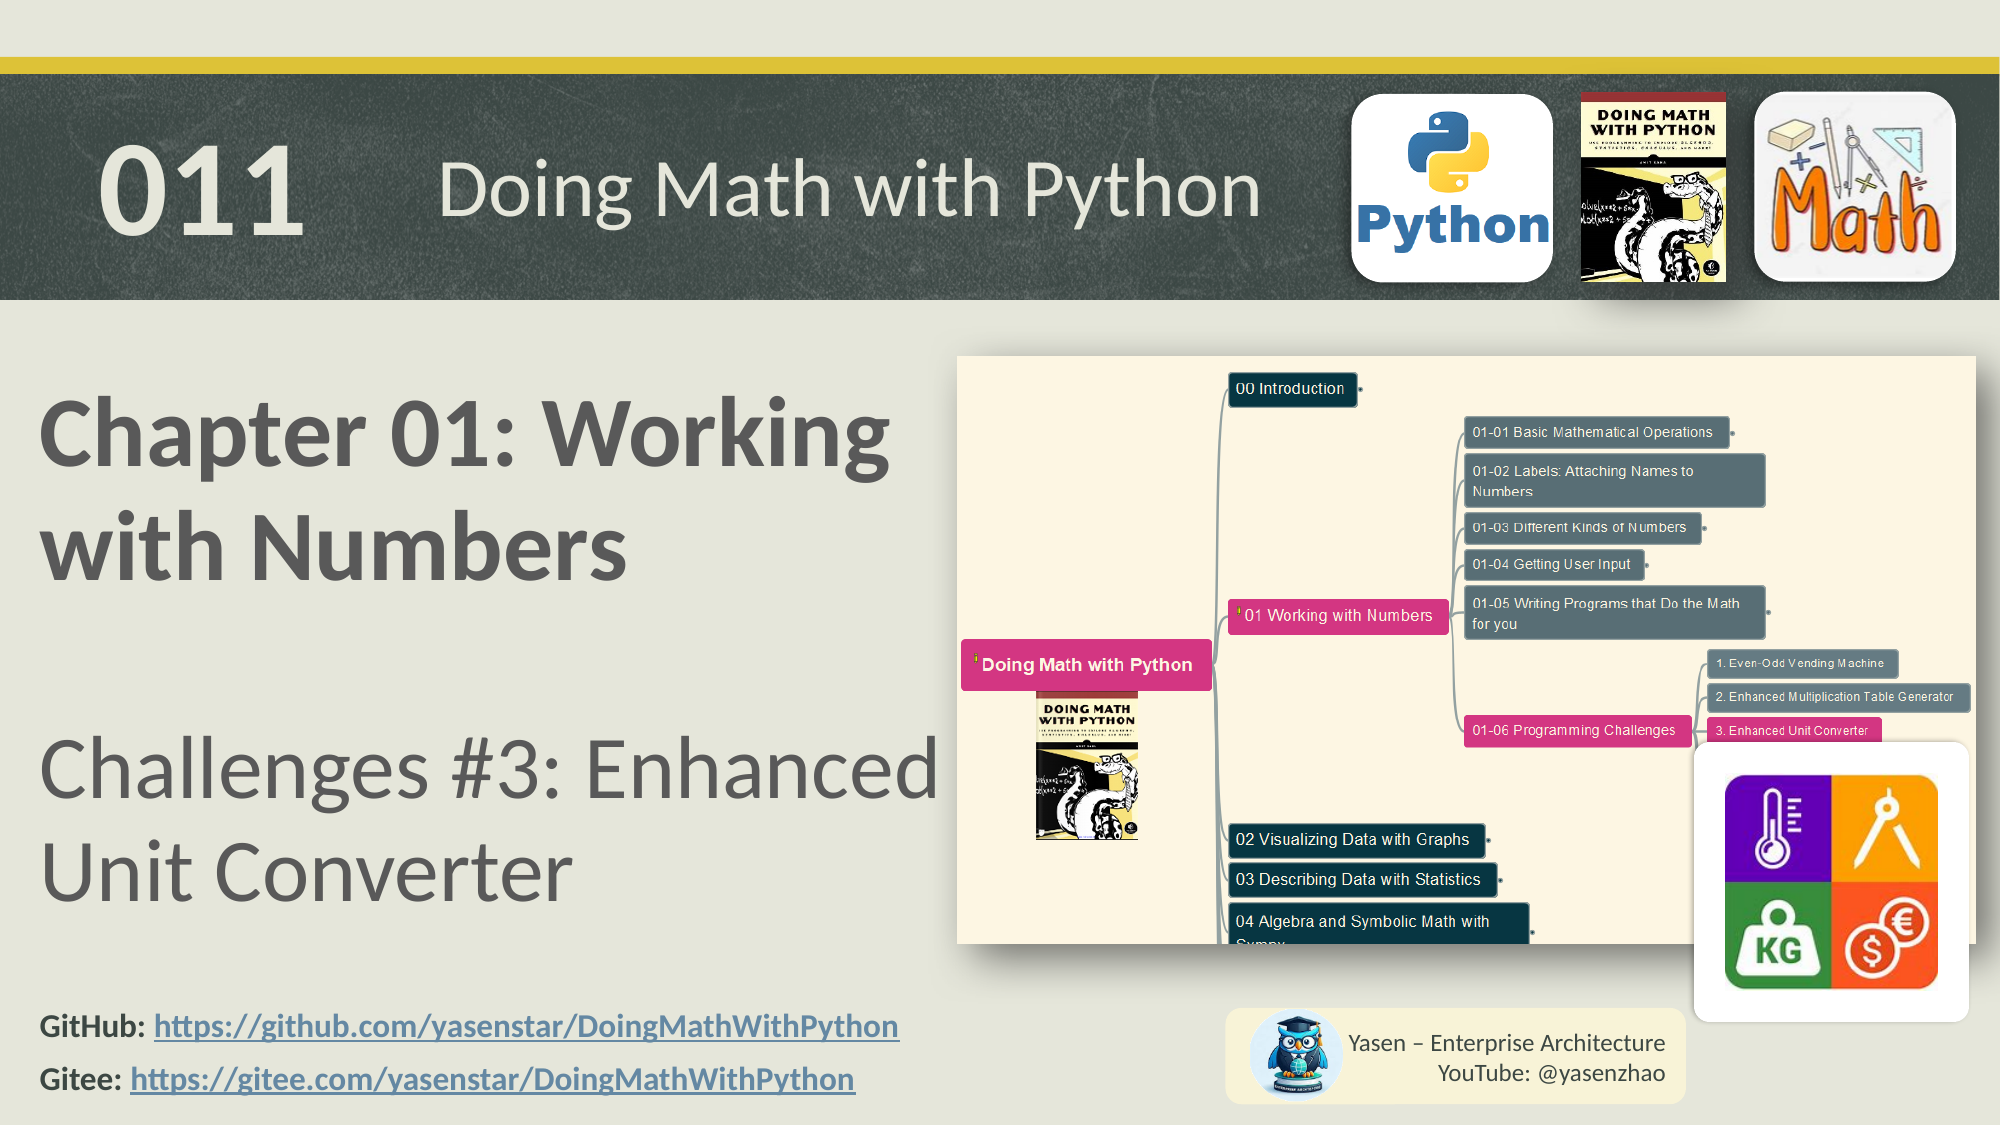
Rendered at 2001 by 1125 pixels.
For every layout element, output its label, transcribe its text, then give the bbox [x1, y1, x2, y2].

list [957, 356, 1976, 944]
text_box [1225, 1007, 1686, 1105]
picture [0, 74, 2000, 300]
text_box Chapter 01: Working with Numbers Challenges #3: Enhanced Unit Converter [24, 355, 958, 942]
title Doing Math with Python [422, 76, 1284, 300]
text_box GitHub: https://github.com/yasenstar/DoingMathWithPython Gitee: https://gitee.com/yasenstar/DoingMathWithPython [24, 997, 950, 1112]
picture [1725, 773, 1938, 991]
text_box 011 [48, 132, 359, 244]
